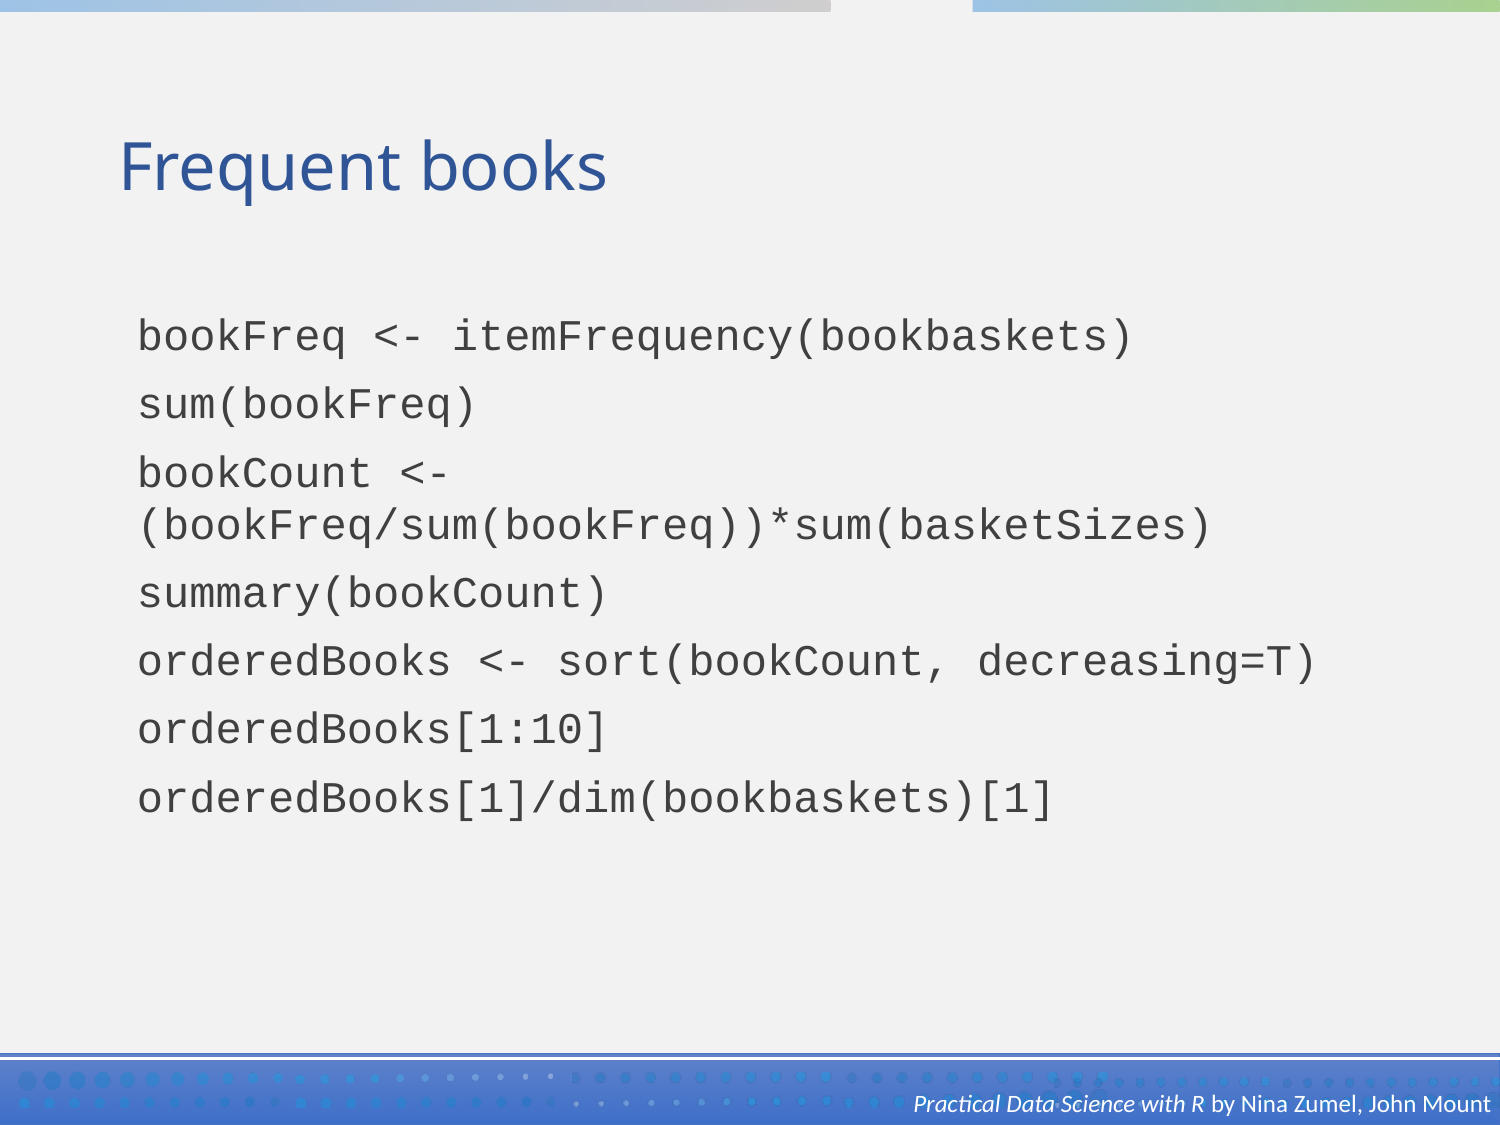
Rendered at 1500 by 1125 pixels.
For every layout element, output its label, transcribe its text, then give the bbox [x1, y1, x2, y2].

title Frequent books [103, 59, 1397, 278]
text_box Practical Data Science with R by Nina Zumel, John Mount [898, 1079, 1500, 1125]
list bookFreq <- itemFrequency(bookbaskets) sum(bookFreq) bookCount <- (bookFreq/sum(bookFreq))*sum(basketSizes) summary(bookCount) orderedBooks <- sort(bookCount, decreasing=T) orderedBooks[1:10] orderedBooks[1]/dim(bookbaskets)[1] [103, 299, 1397, 1014]
